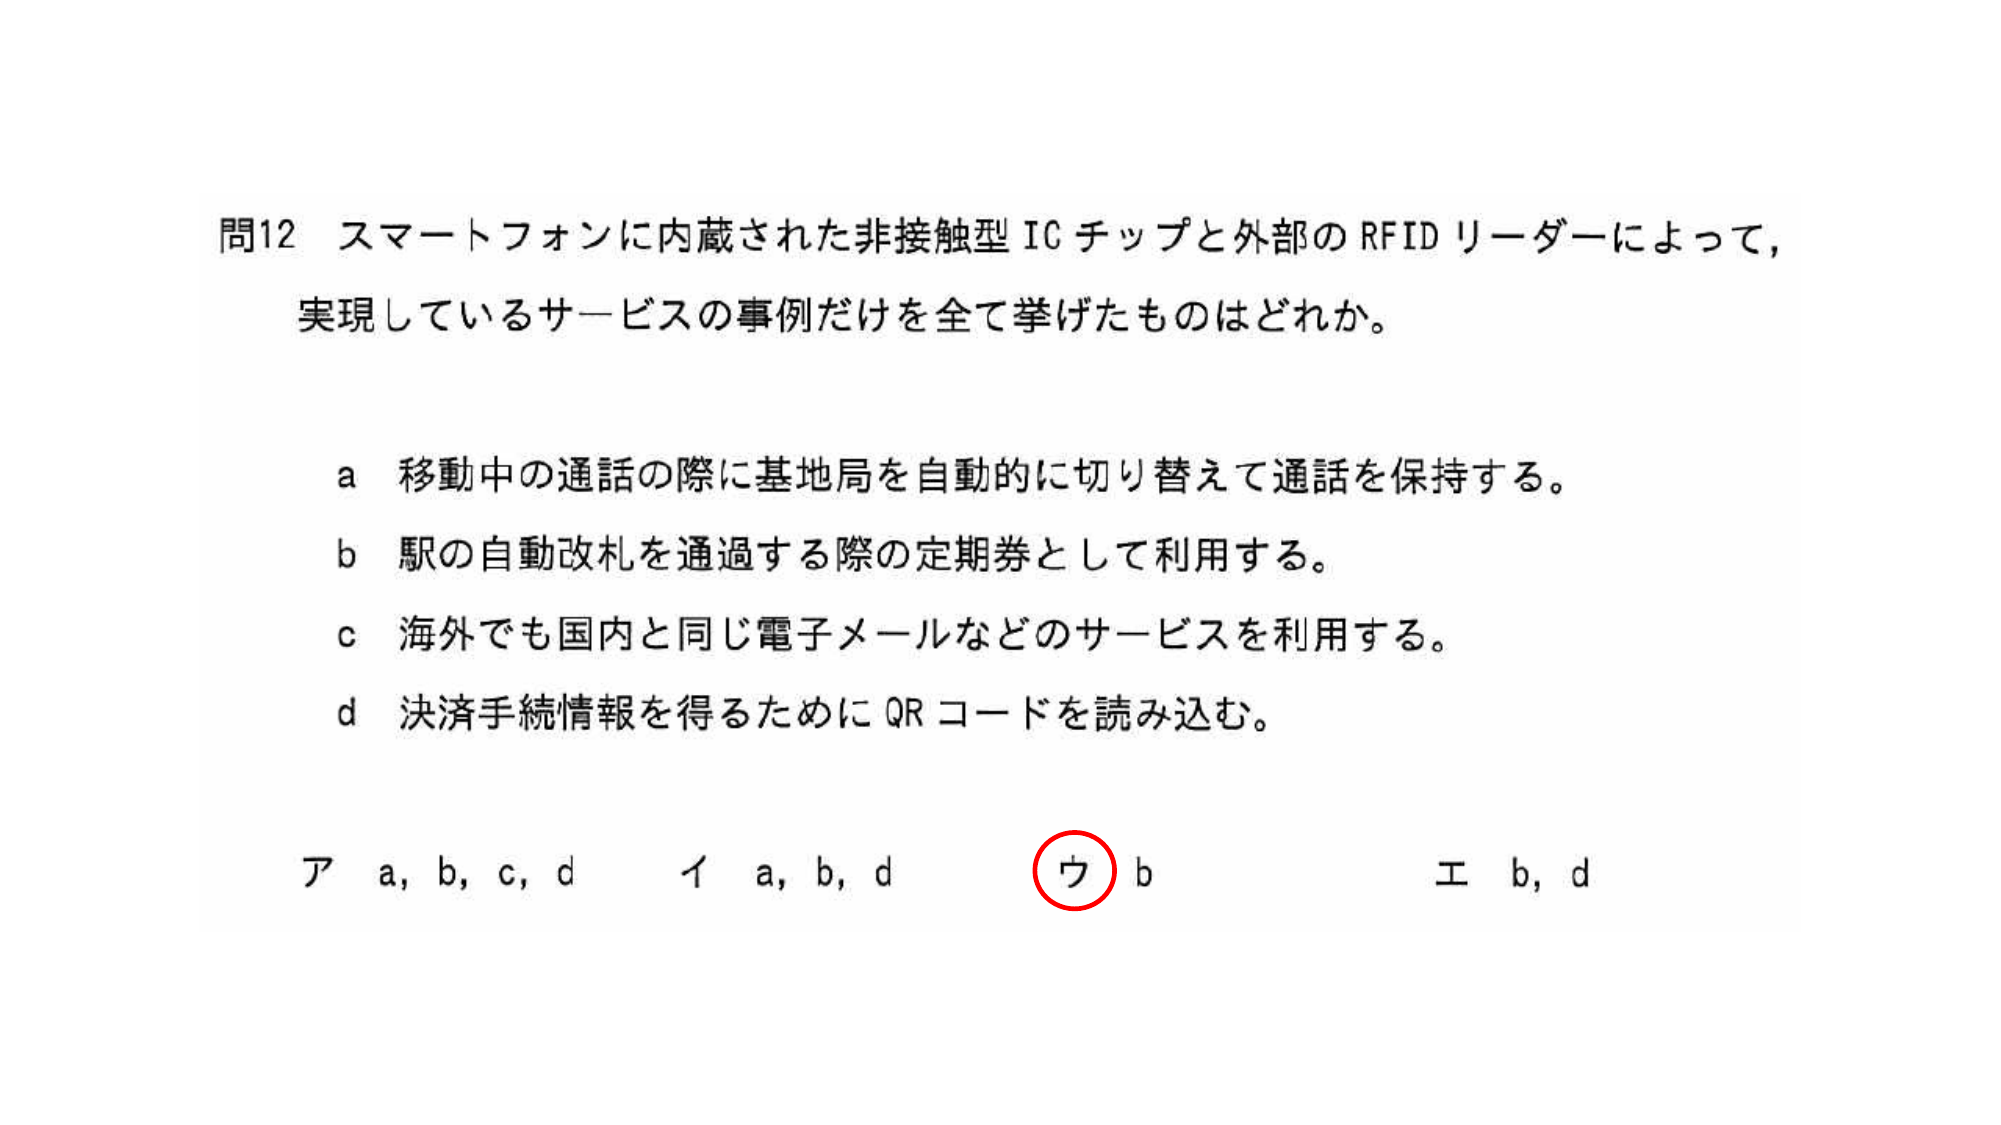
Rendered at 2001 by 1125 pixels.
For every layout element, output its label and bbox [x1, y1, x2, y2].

picture [199, 193, 1801, 932]
